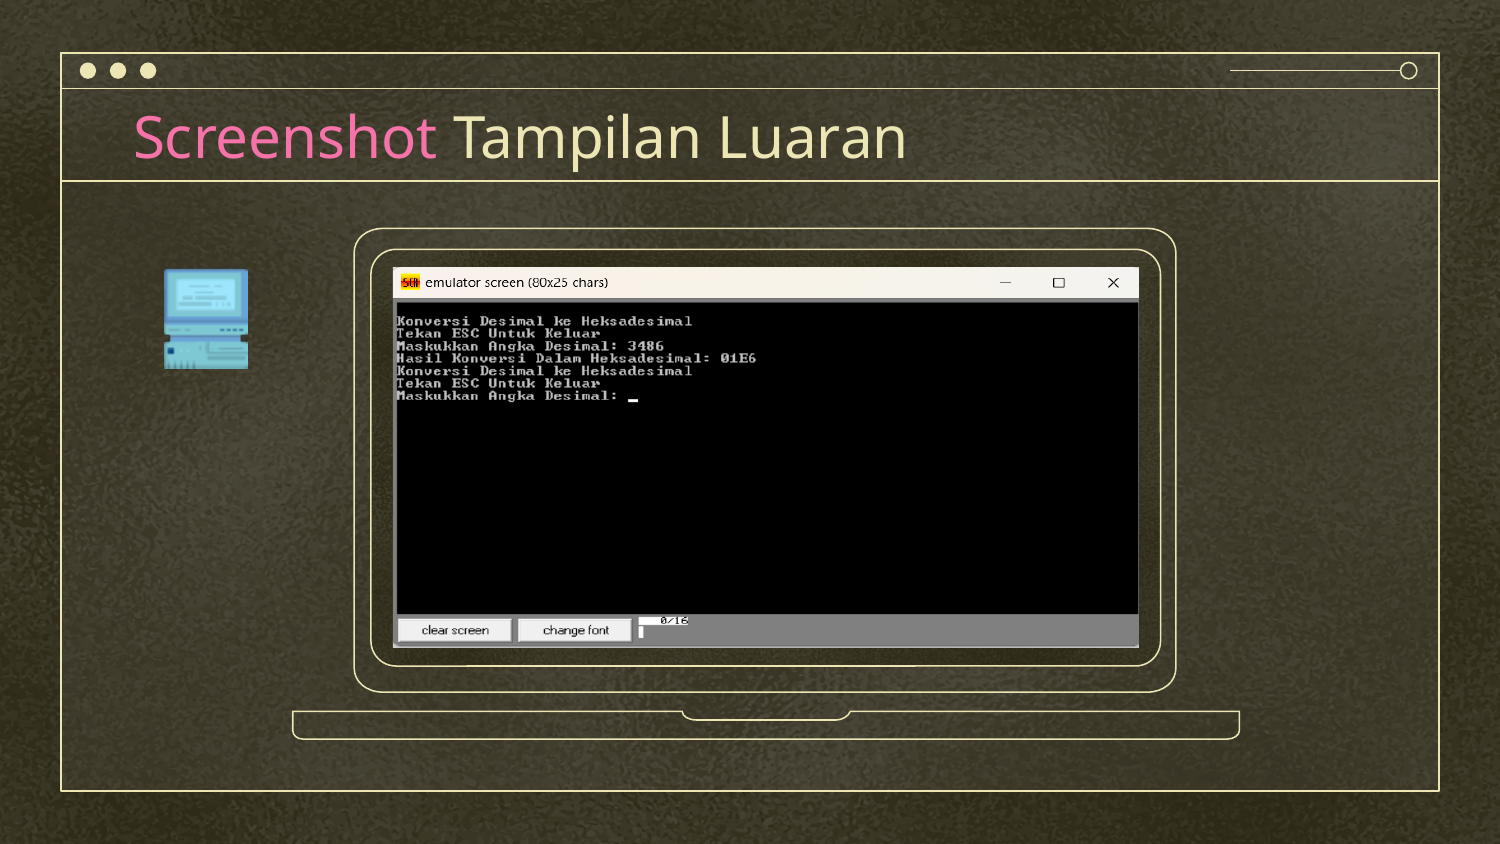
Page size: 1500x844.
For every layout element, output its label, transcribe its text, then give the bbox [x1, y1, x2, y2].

title Screenshot Tampilan Luaran [118, 88, 1382, 182]
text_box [292, 228, 1240, 740]
picture [164, 266, 248, 370]
picture [370, 249, 1161, 667]
